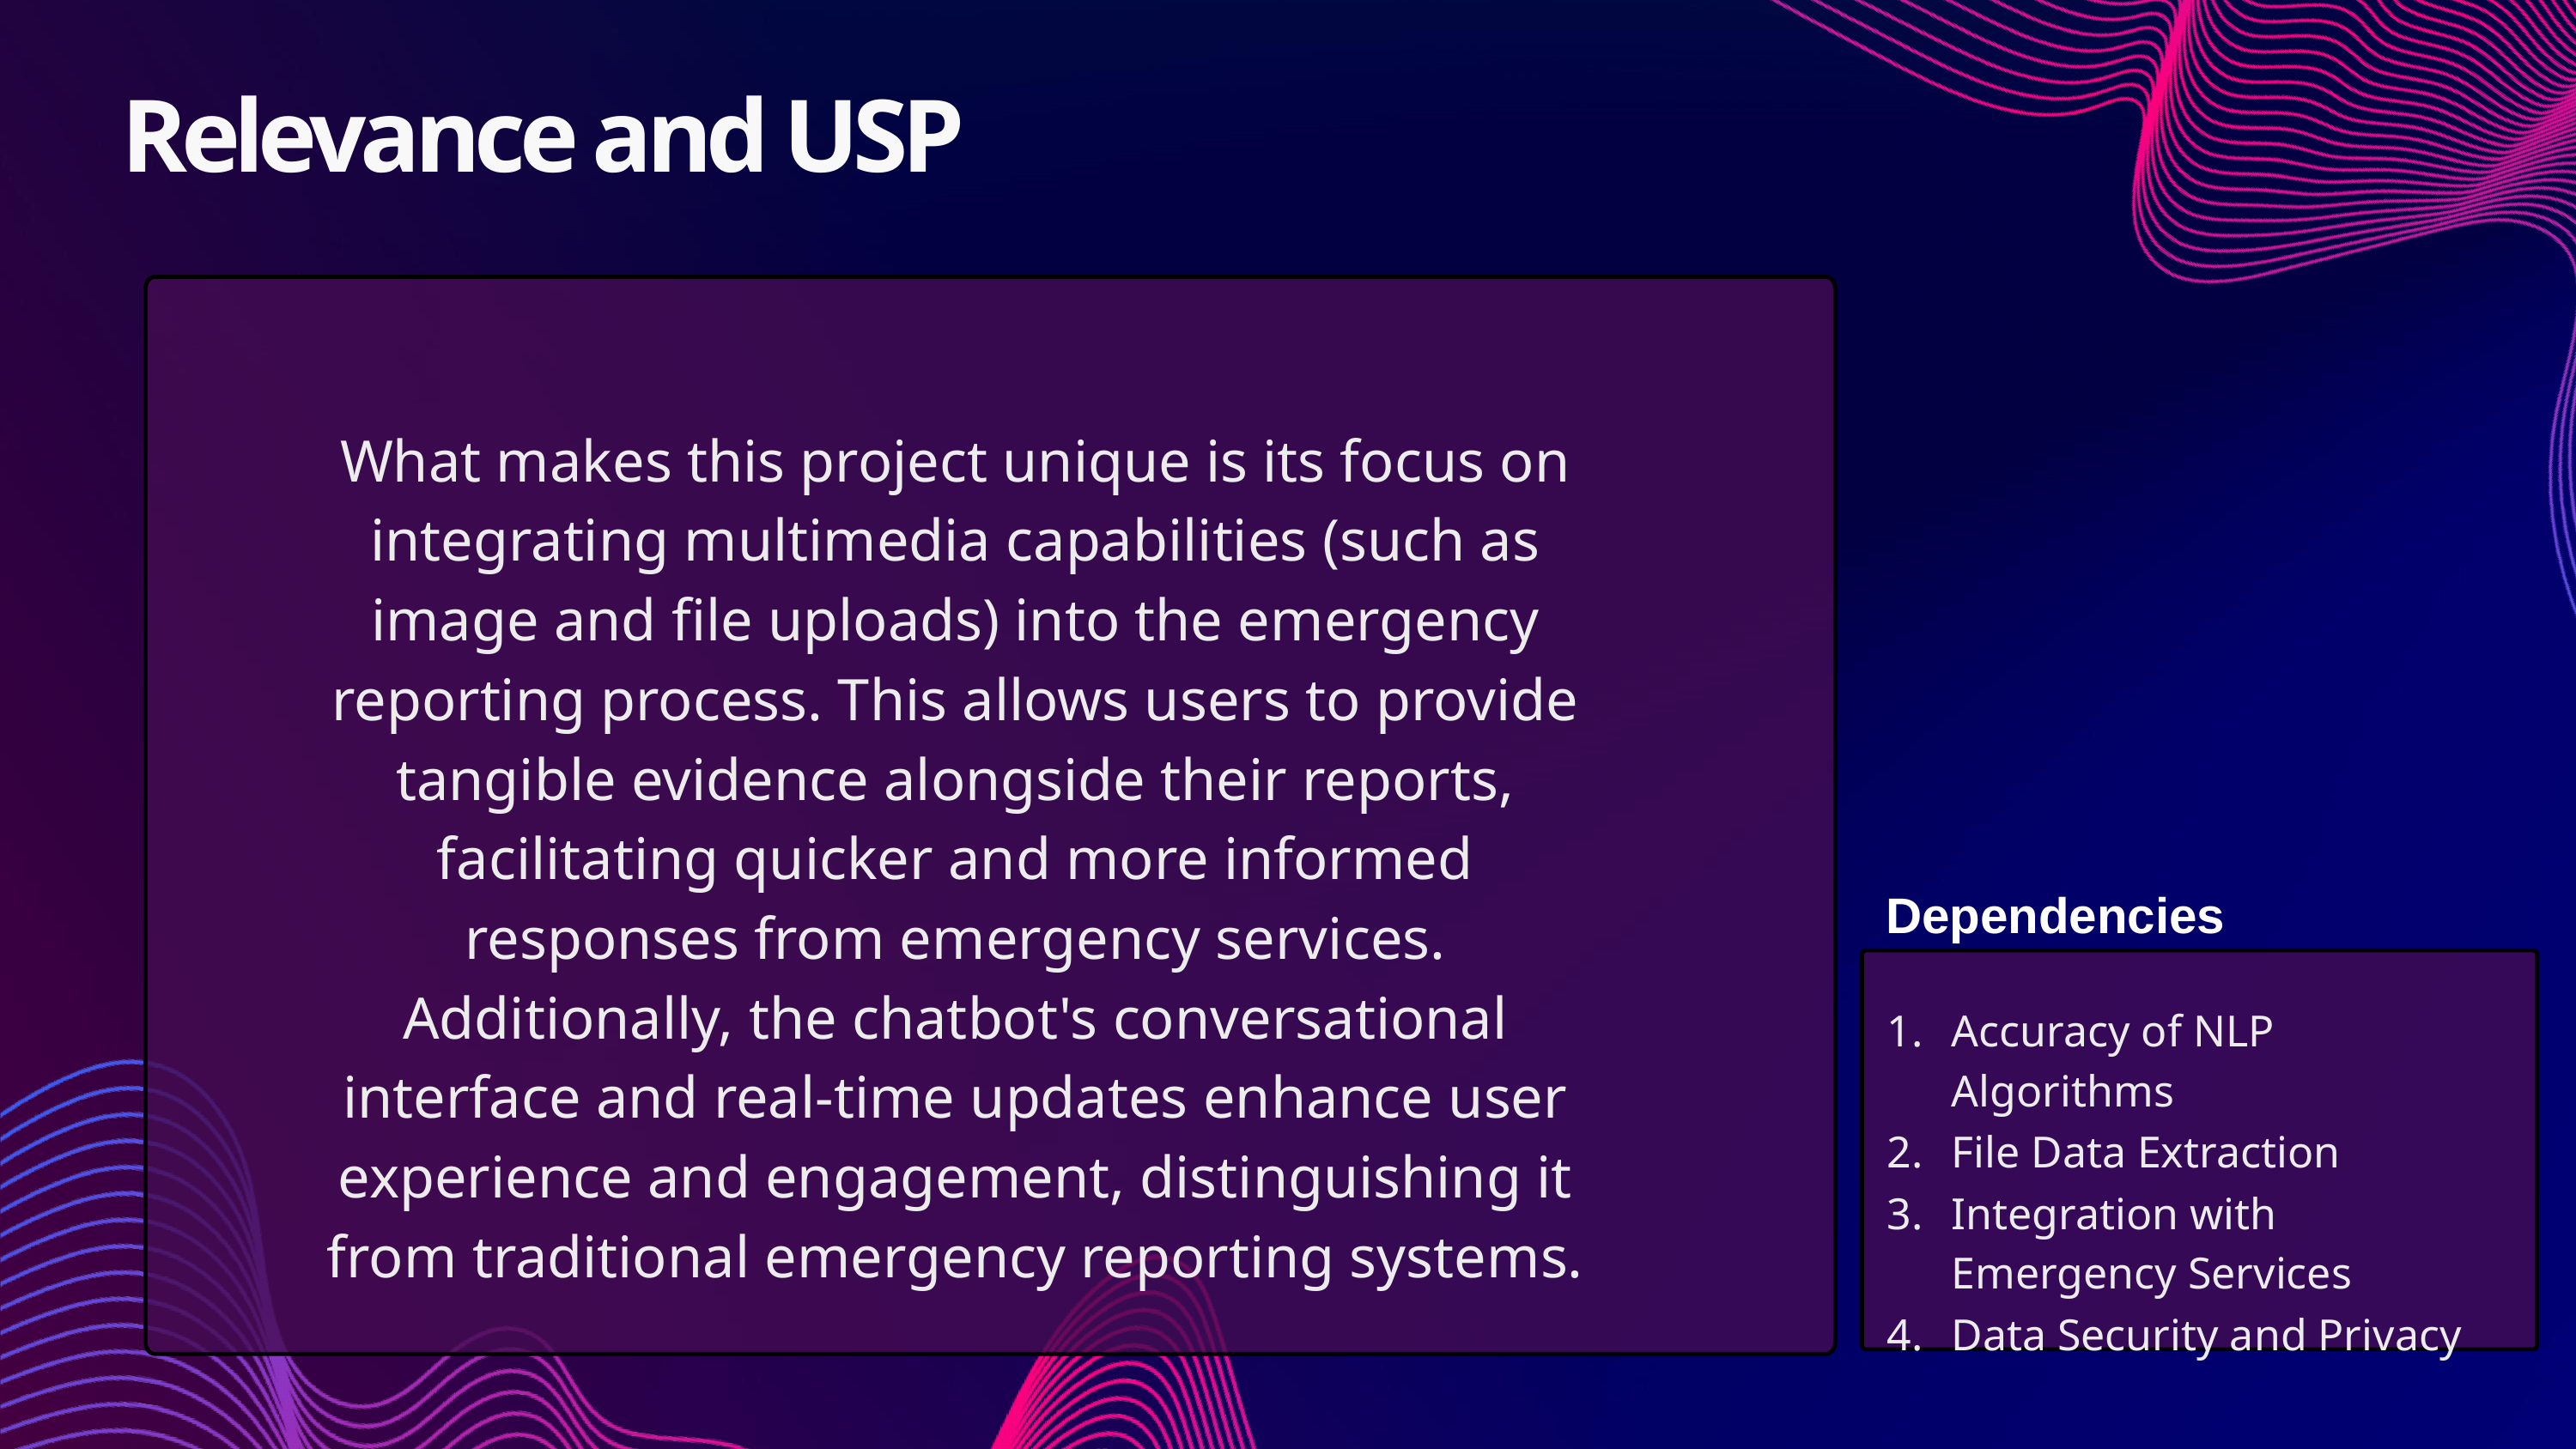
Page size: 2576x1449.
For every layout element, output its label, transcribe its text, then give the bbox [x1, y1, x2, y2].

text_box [1862, 949, 2538, 1350]
picture [0, 0, 2576, 1449]
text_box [145, 276, 1836, 1355]
text_box Accuracy of NLP Algorithms File Data Extraction Integration with Emergency Services Data Security and Privacy [1885, 1356, 2487, 1360]
title Relevance and USP [0, 70, 1704, 314]
text_box Dependencies [1838, 877, 2540, 950]
